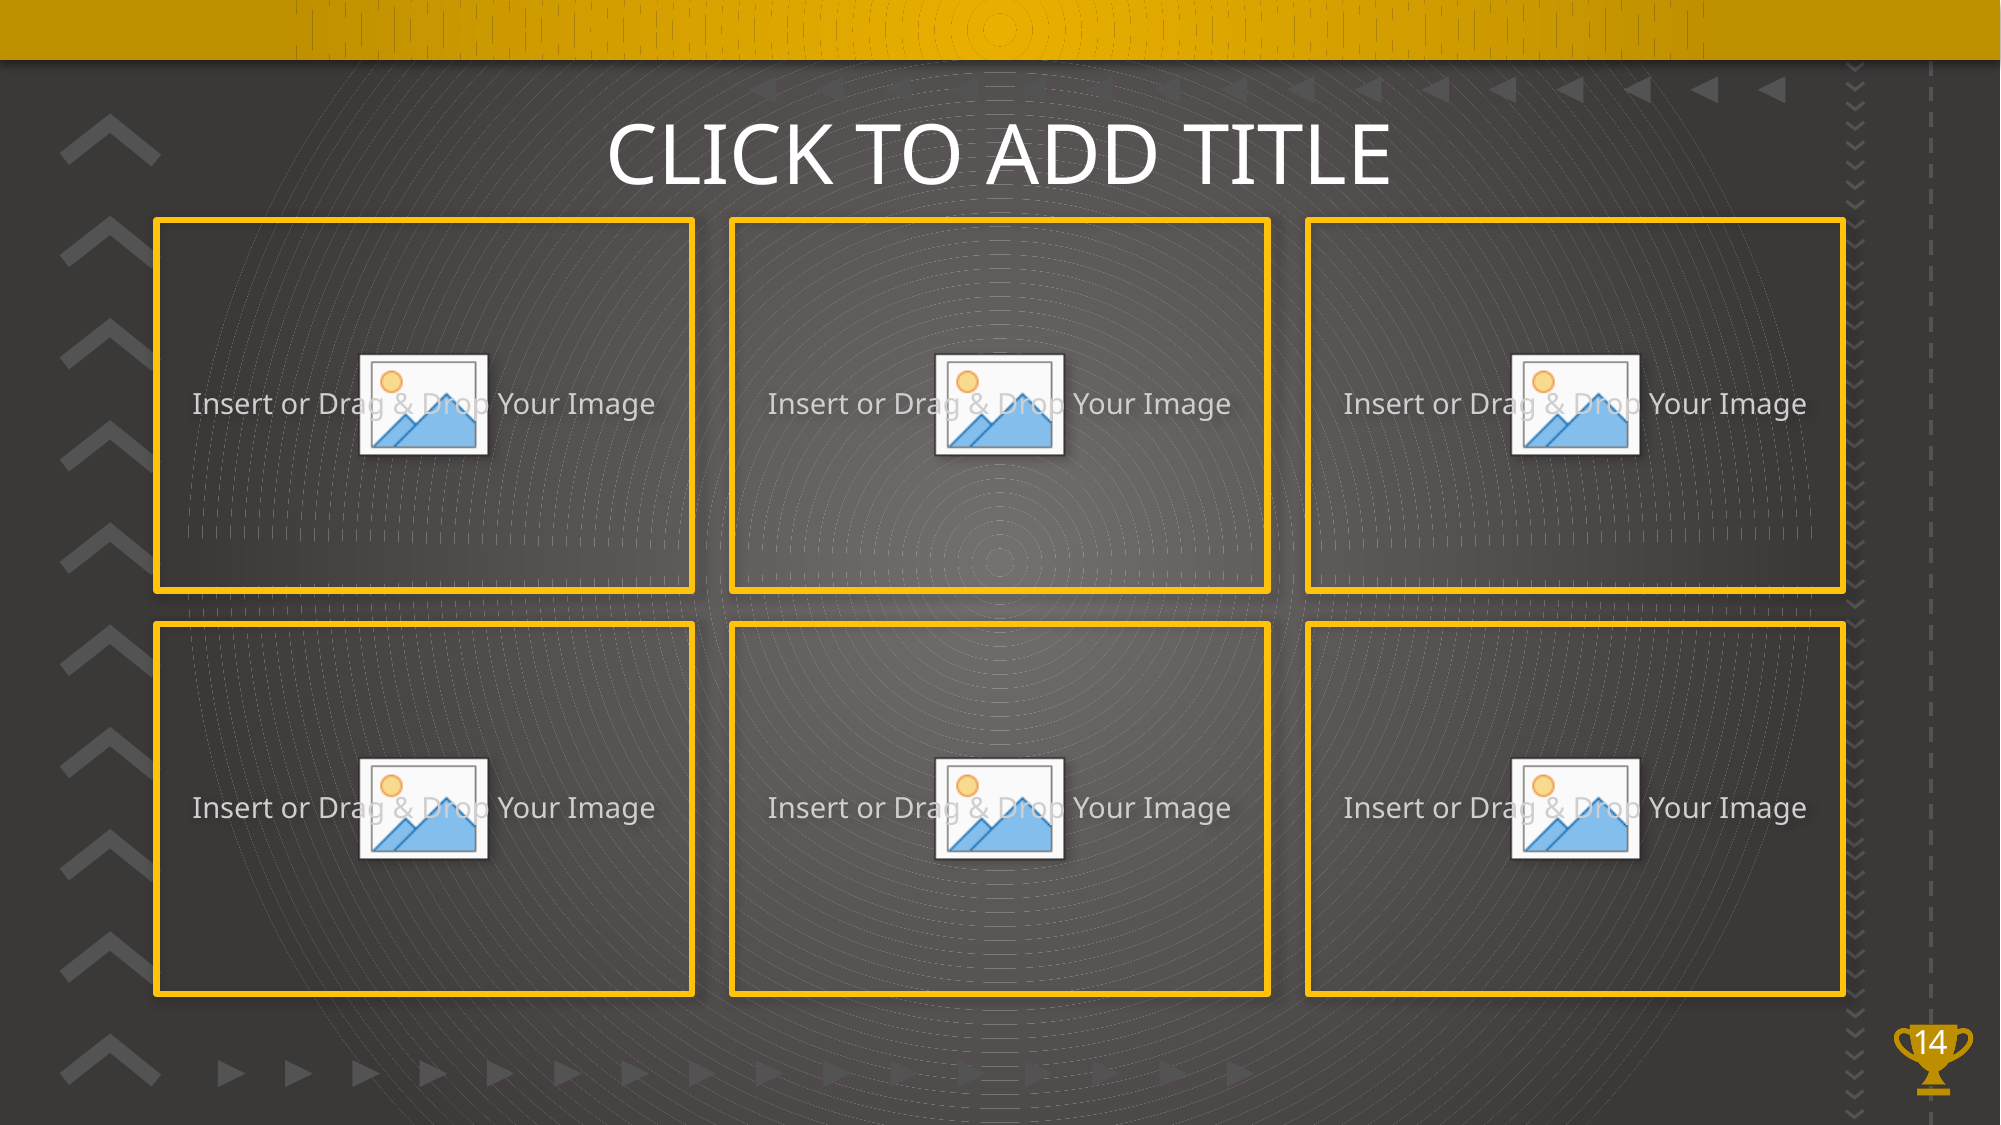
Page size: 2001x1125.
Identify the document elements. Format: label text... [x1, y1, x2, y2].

slide_number 14 [1512, 1014, 1963, 1074]
picture [159, 626, 689, 991]
picture [1311, 223, 1841, 588]
picture [1889, 1015, 1978, 1105]
picture [159, 223, 689, 588]
picture [735, 223, 1265, 588]
title CLICK TO ADD TITLE [0, 59, 2000, 257]
picture [735, 626, 1265, 991]
picture [1311, 626, 1841, 991]
